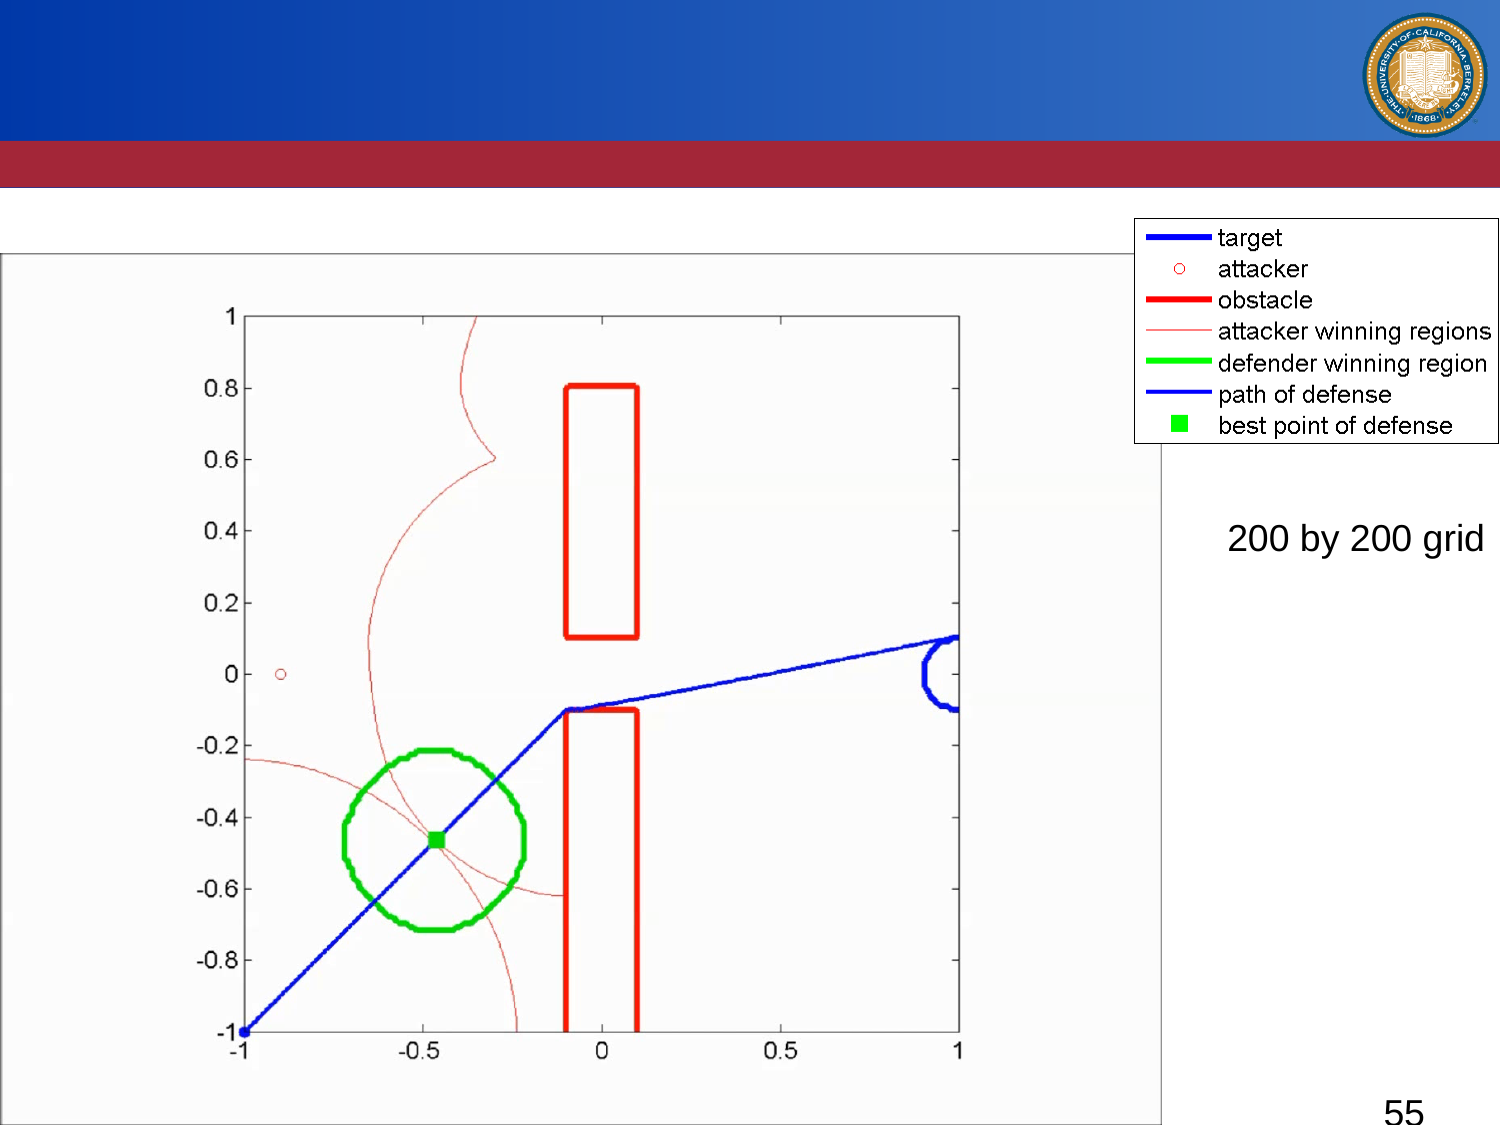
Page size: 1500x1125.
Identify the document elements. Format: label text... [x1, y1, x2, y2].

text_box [0, 252, 1163, 1125]
picture [1133, 218, 1500, 445]
picture [1362, 12, 1488, 138]
text_box 200 by 200 grid [1212, 506, 1500, 612]
slide_number 55 [1325, 1087, 1500, 1125]
